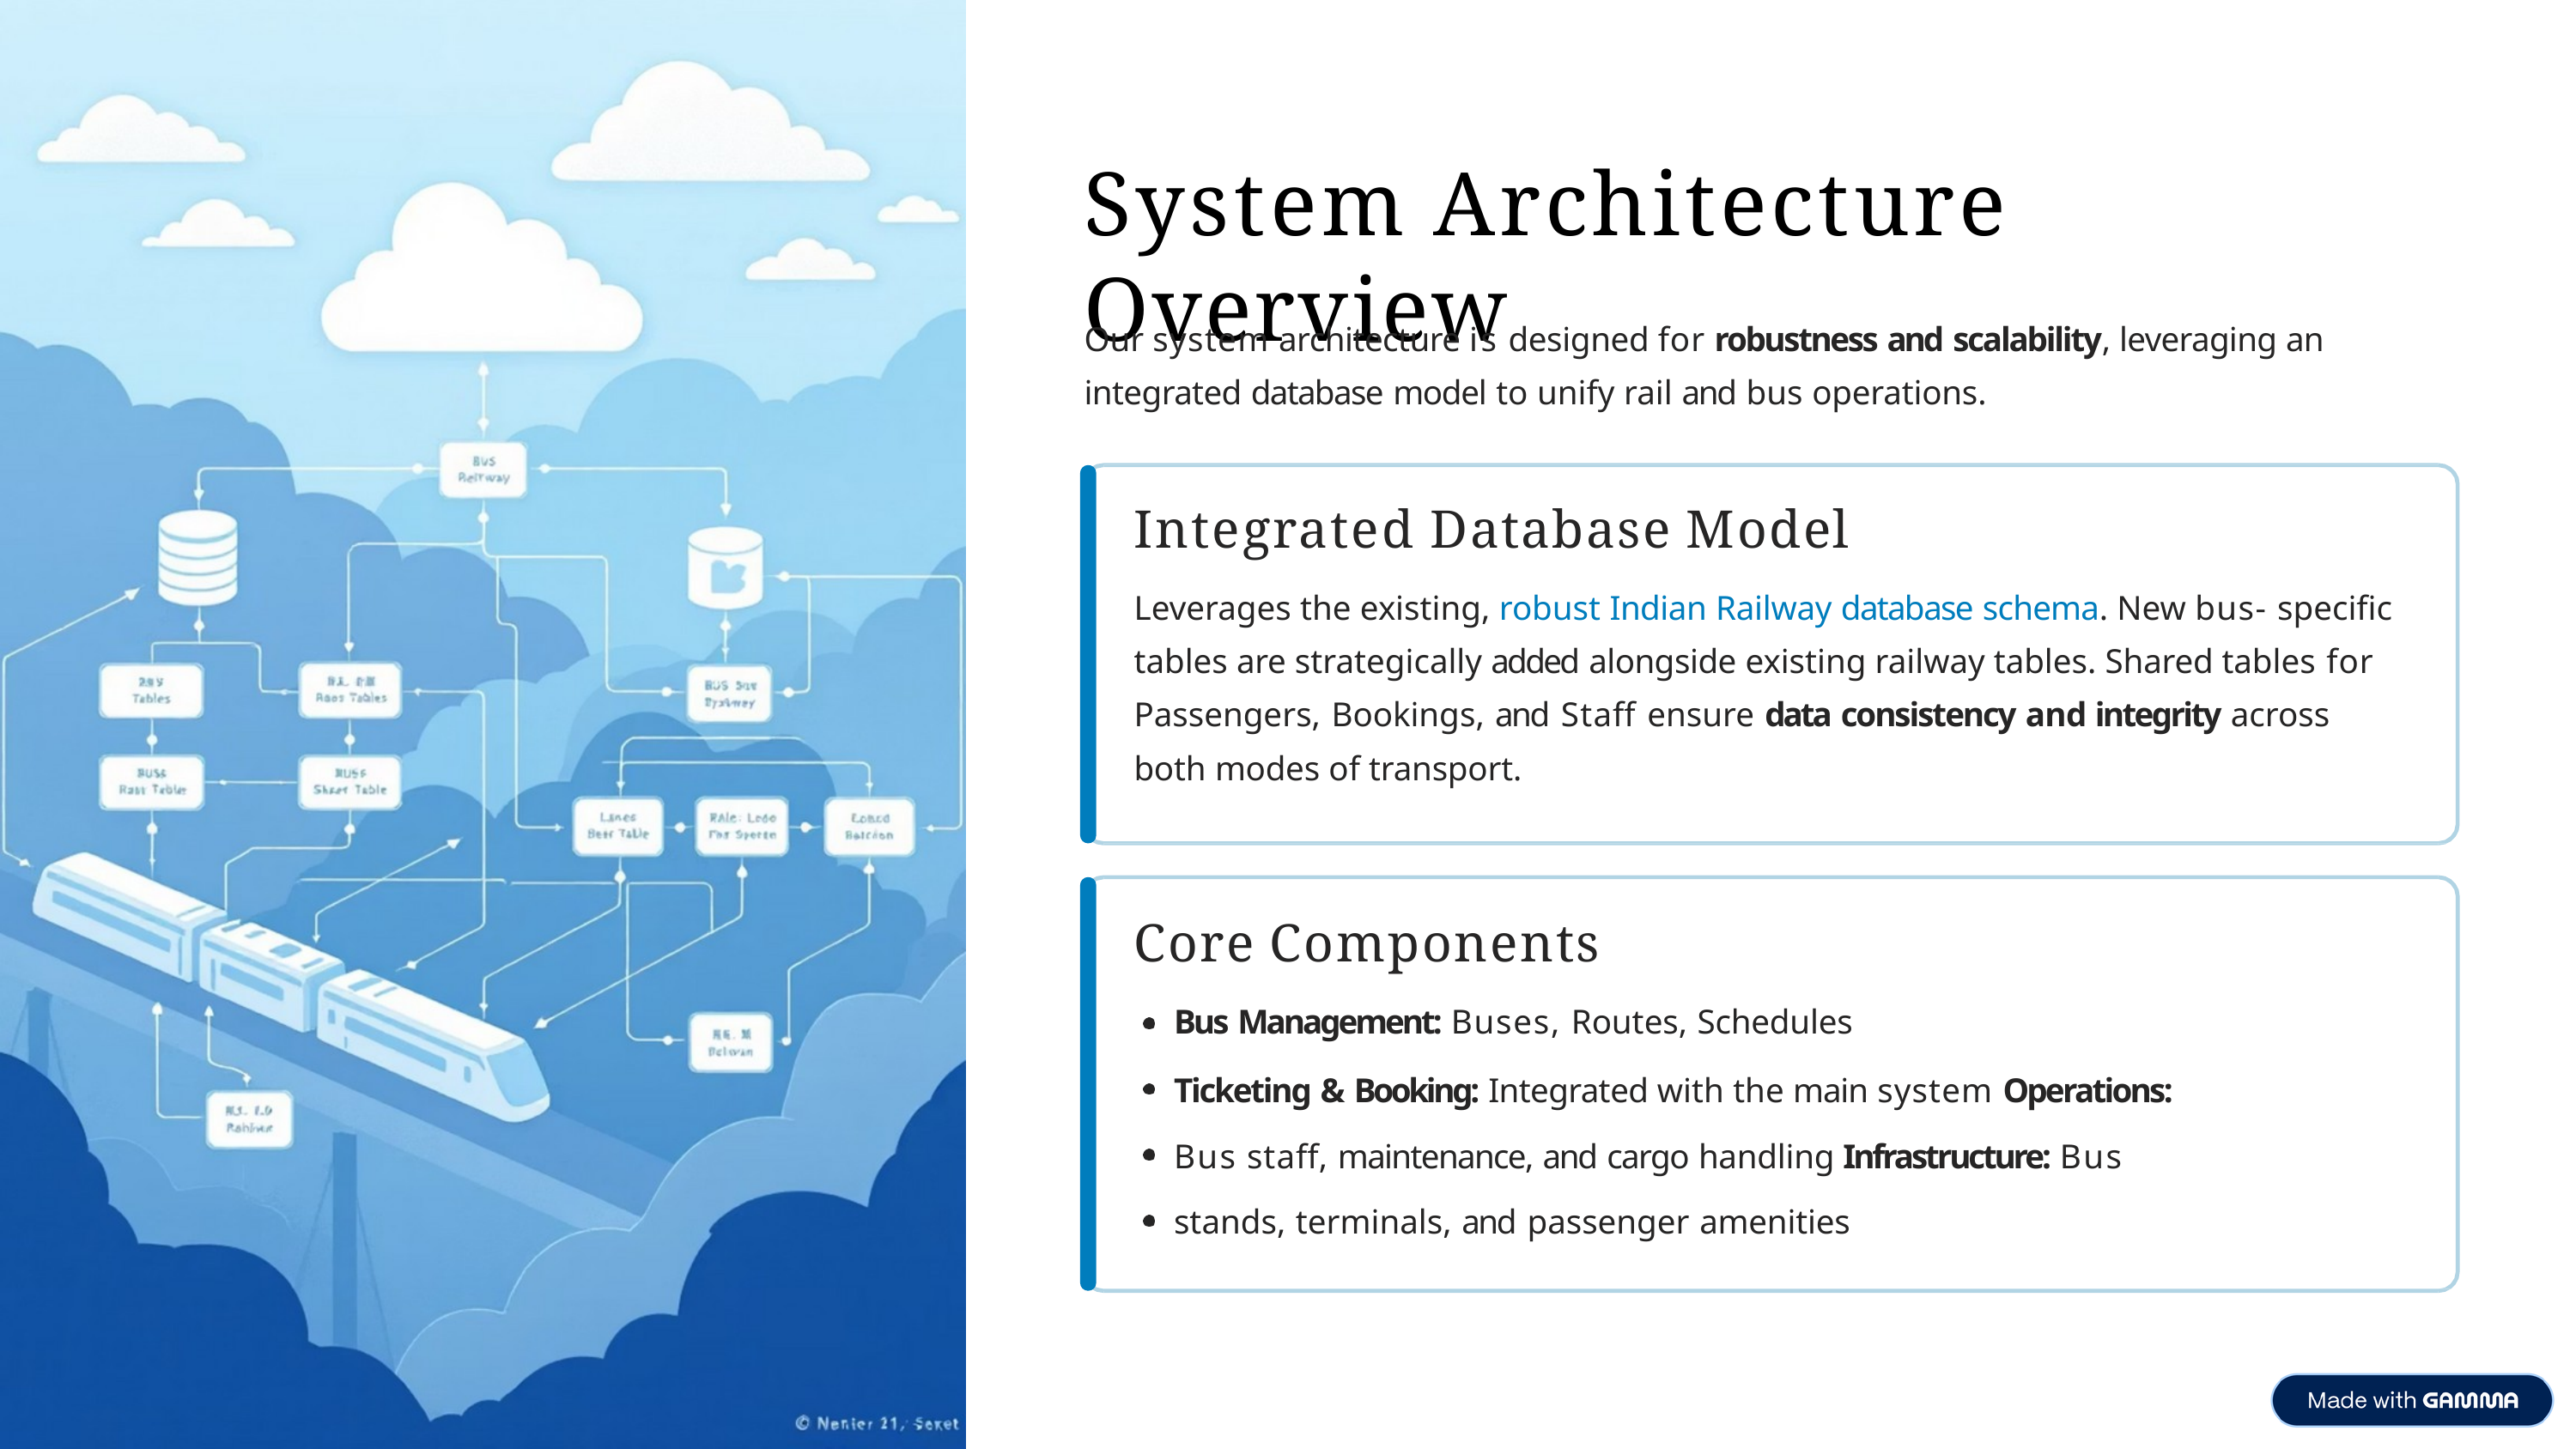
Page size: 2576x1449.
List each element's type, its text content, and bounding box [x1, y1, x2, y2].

picture [0, 0, 967, 1449]
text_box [1079, 463, 2460, 846]
text_box Our system architecture is designed for robustness and scalability, leveraging an integrated database model to unify rail and bus operations. Integrated Database Model Leverages the existing, robust Indian Railway database schema. New bus- specific tables are strategically added alongside existing railway tables. Shared tables for Passengers, Bookings, and Staff ensure data consistency and integrity across both modes of transport. [1082, 302, 2396, 460]
picture [2260, 1363, 2564, 1437]
title System Architecture Overview [1082, 145, 2234, 302]
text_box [1079, 875, 2460, 1294]
